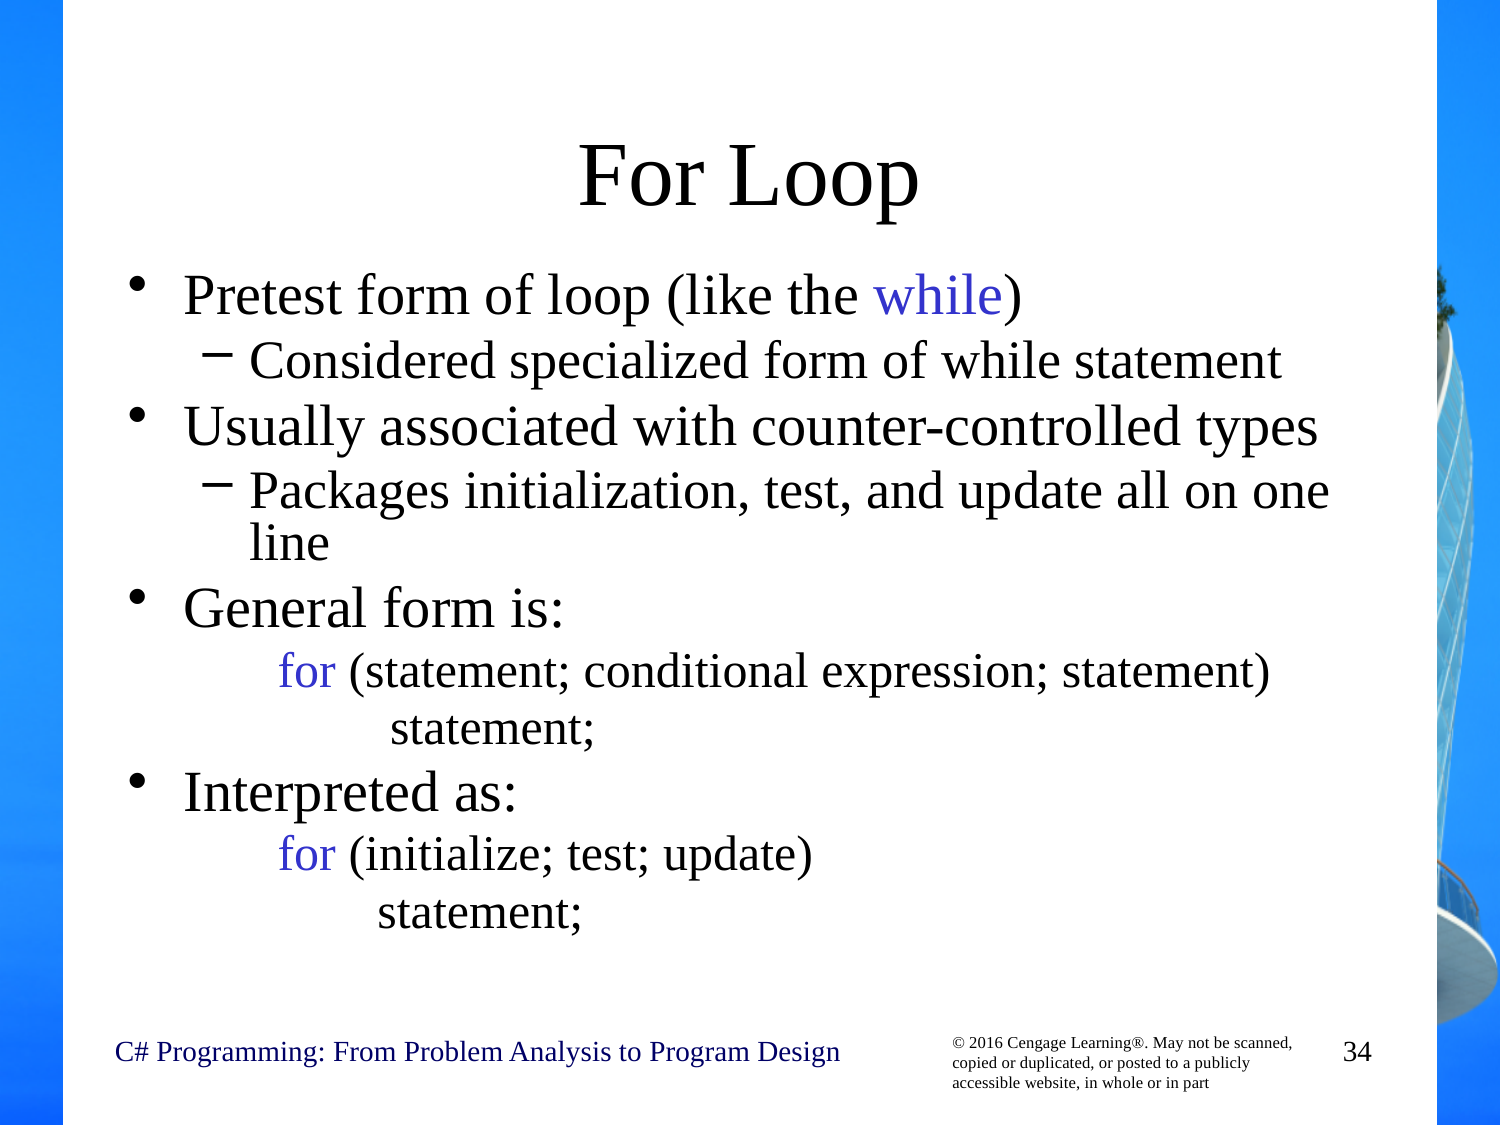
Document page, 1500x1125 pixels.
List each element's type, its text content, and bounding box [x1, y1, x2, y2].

list Pretest form of loop (like the while) Considered specialized form of while statement Usually associated with counter-controlled types Packages initialization, test, and update all on one line General form is: for (statement; conditional expression; statement) statement; Interpreted as: for (initialize; test; update) statement; [112, 262, 1388, 1000]
title For Loop [112, 75, 1388, 262]
picture [1437, 0, 1500, 1125]
slide_number 34 [1074, 1024, 1388, 1101]
picture [0, 0, 63, 1125]
footer C# Programming: From Problem Analysis to Program Design [99, 1024, 988, 1101]
